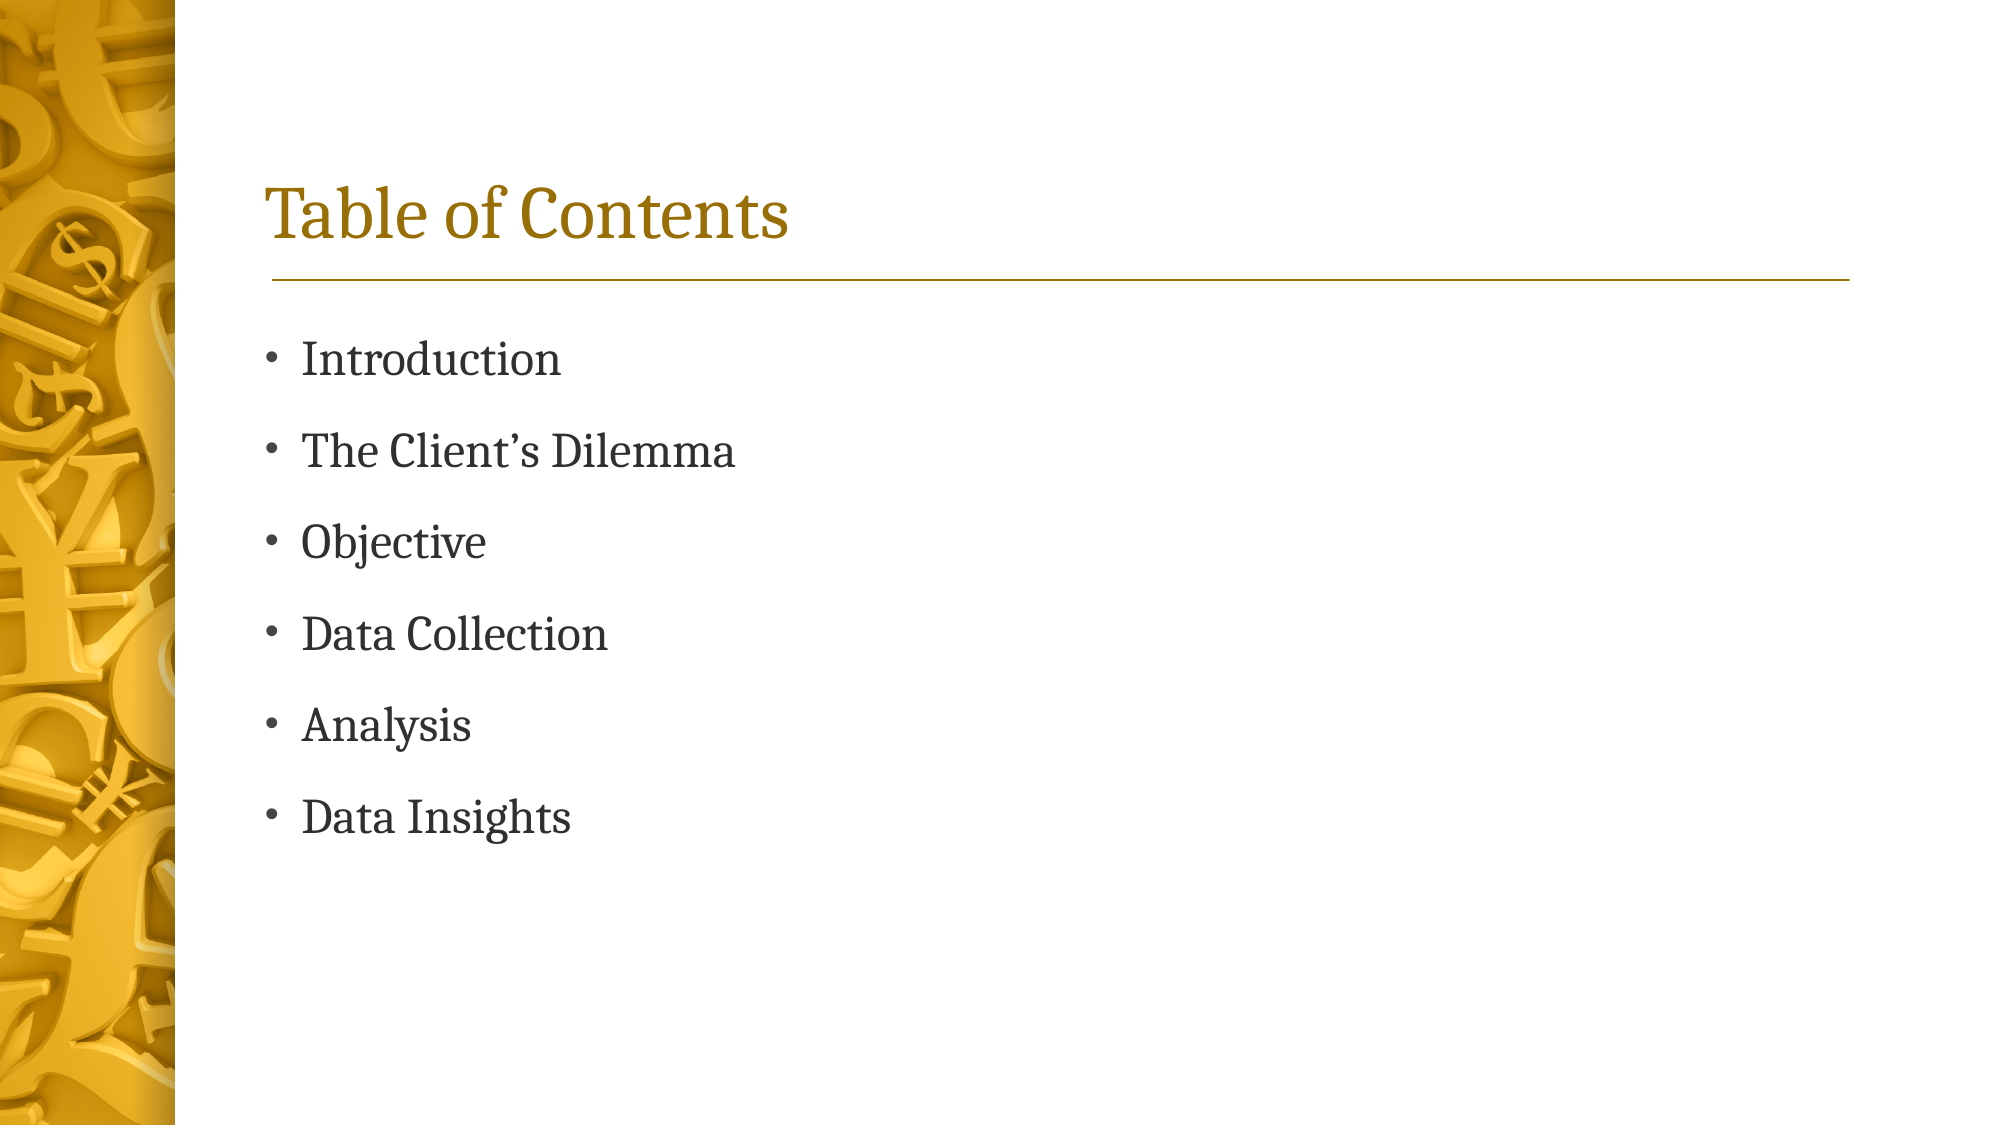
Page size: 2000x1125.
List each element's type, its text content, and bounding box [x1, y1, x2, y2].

list Introduction The Client’s Dilemma Objective Data Collection Analysis Data Insights [249, 324, 1863, 1012]
picture [0, 0, 175, 1125]
title Table of Contents [249, 62, 1863, 263]
